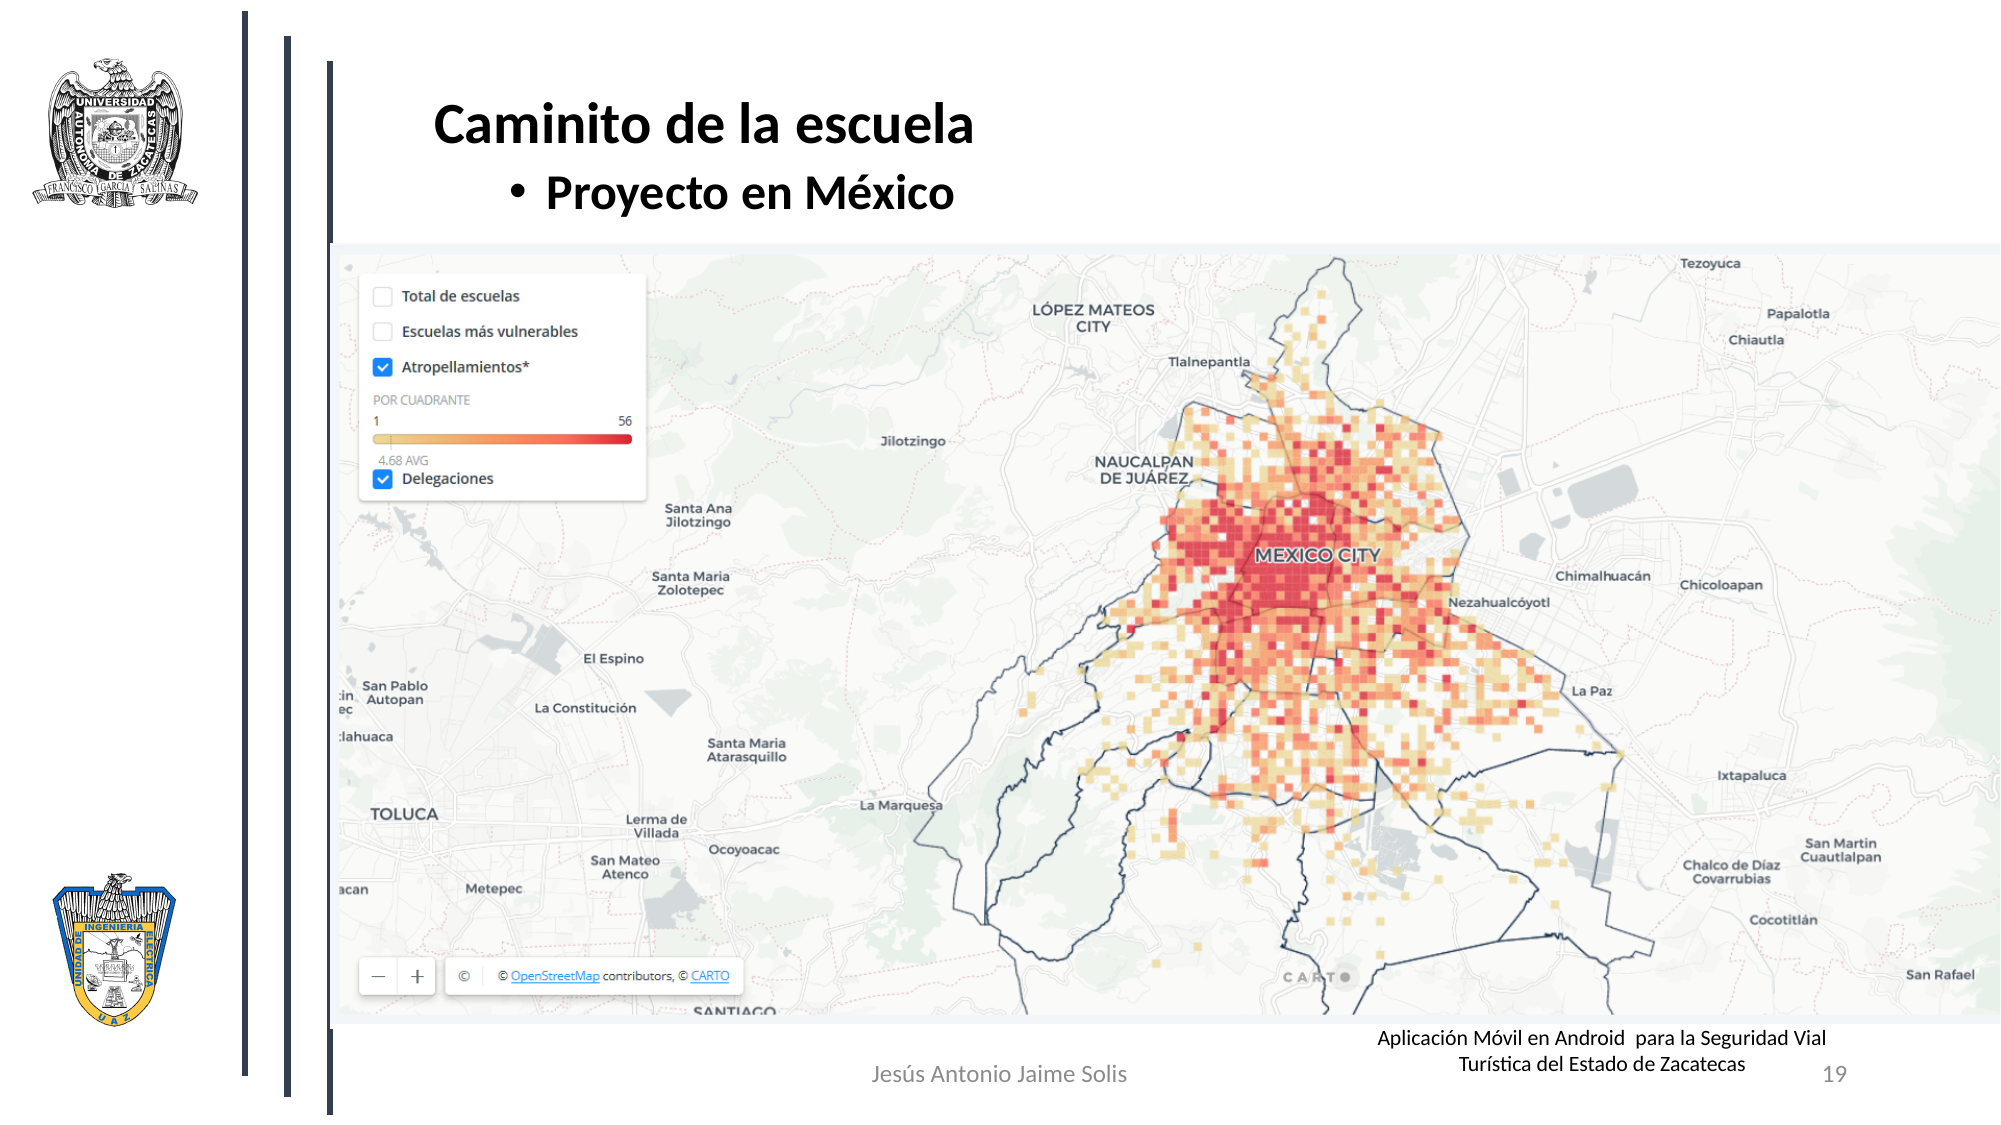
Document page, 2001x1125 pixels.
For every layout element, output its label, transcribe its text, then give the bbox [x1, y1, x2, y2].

slide_number 19 [1412, 1042, 1863, 1103]
picture [50, 871, 179, 1030]
picture [329, 243, 2001, 1030]
list Caminito de la escuela Proyecto en México [419, 85, 2000, 243]
footer Jesús Antonio Jaime Solis [662, 1042, 1338, 1103]
picture [32, 58, 198, 208]
